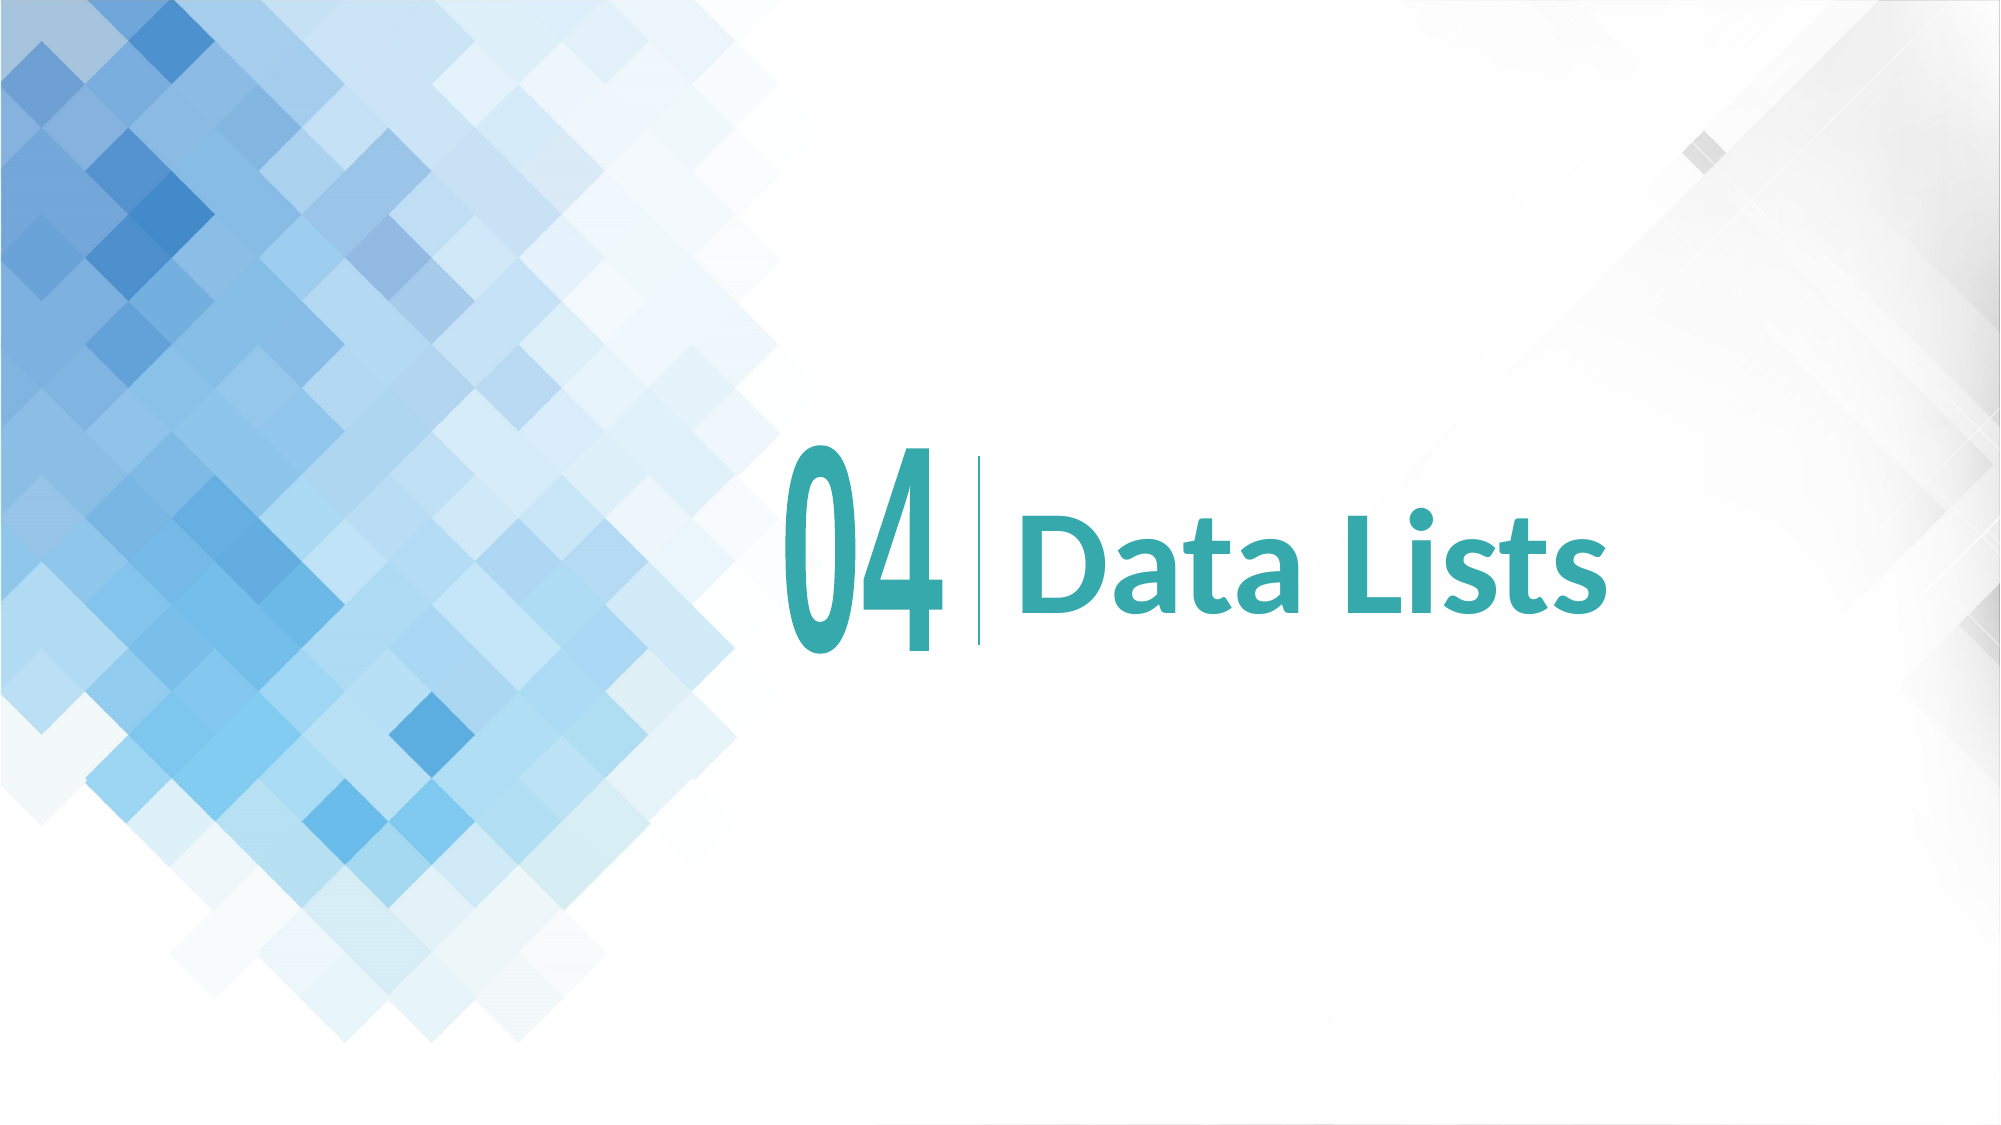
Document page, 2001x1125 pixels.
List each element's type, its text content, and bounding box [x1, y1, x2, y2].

text_box [109, 472, 2000, 655]
title Data Lists [999, 471, 1832, 654]
picture [0, 0, 2000, 1125]
